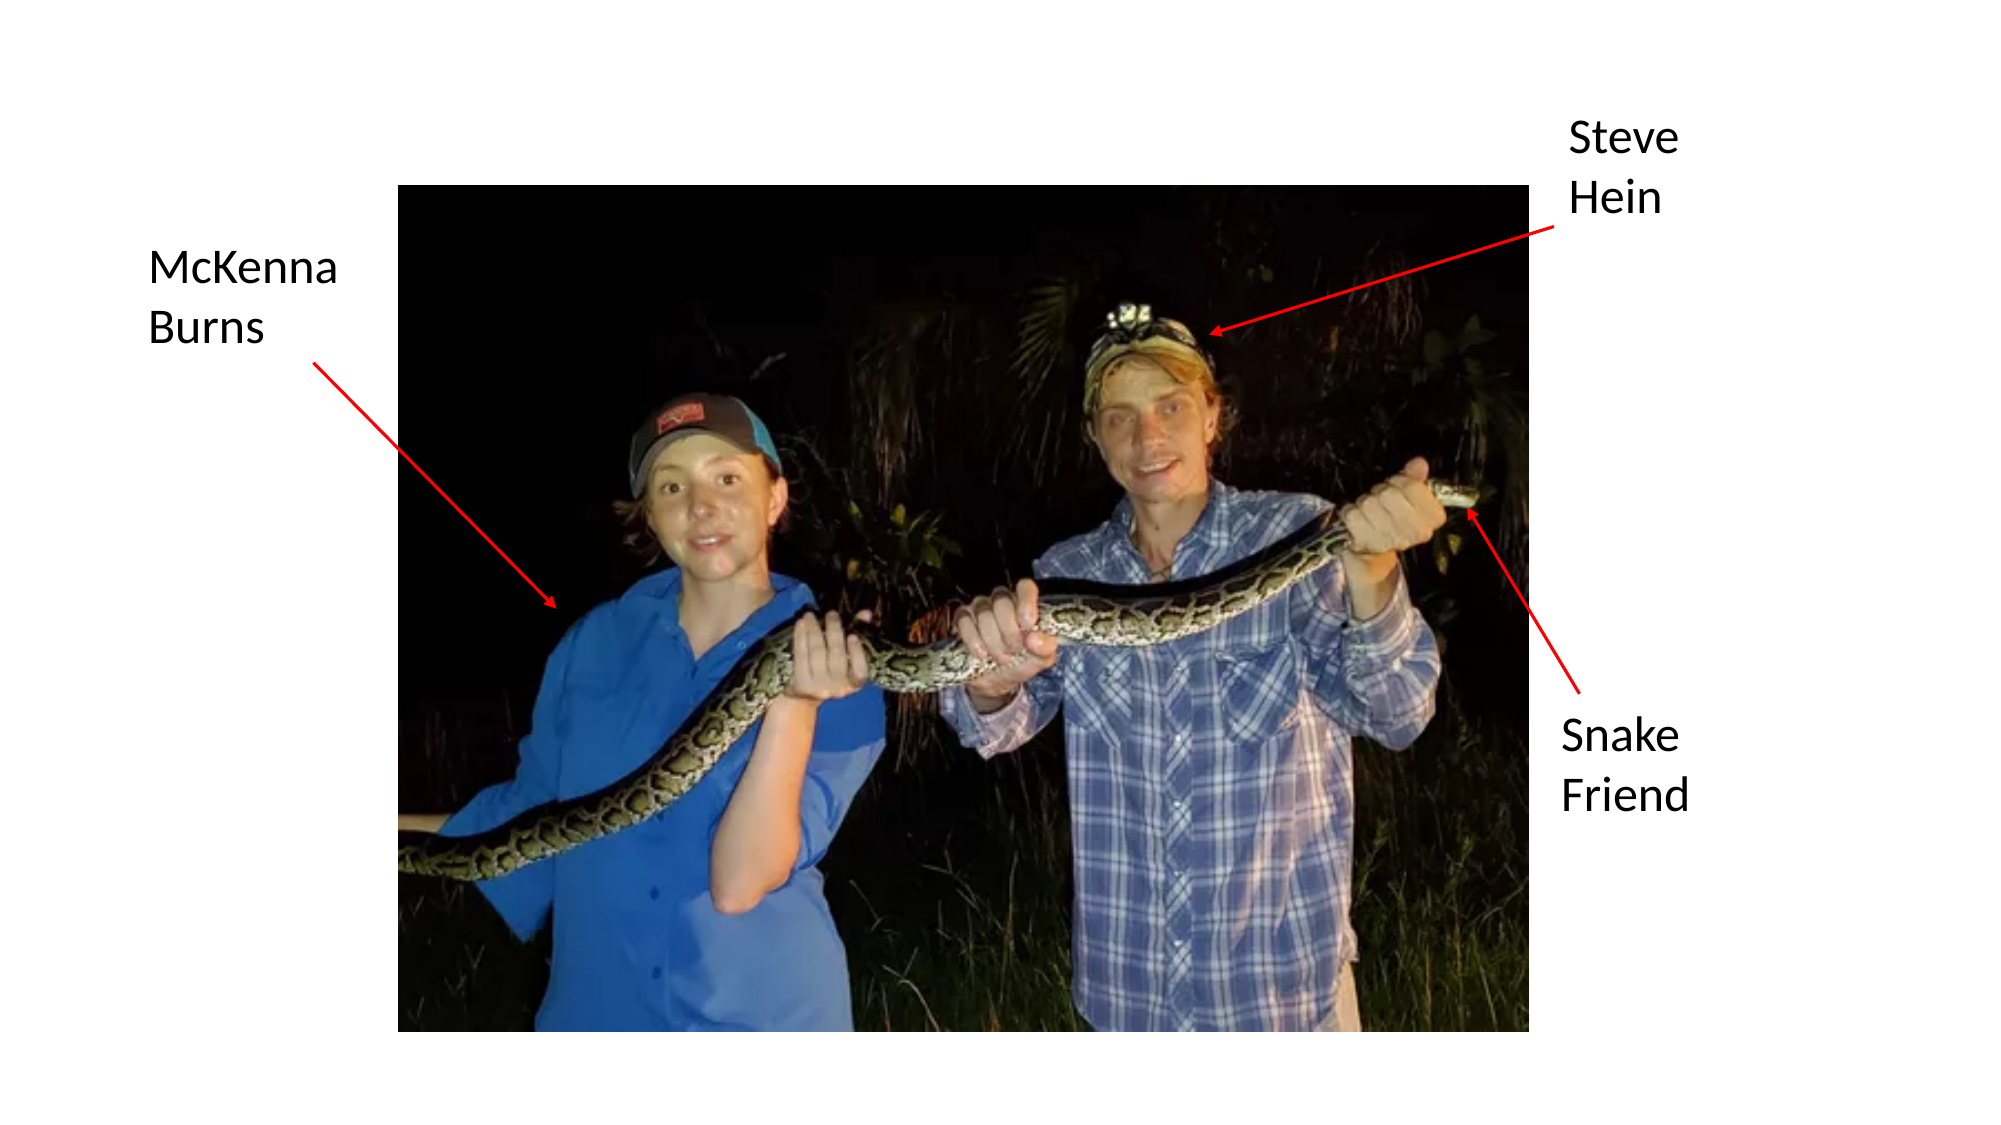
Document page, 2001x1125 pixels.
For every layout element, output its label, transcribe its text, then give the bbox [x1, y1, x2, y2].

picture [398, 185, 1529, 1032]
text_box Steve Hein [1553, 95, 1697, 231]
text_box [1466, 506, 1580, 694]
text_box McKenna Burns [133, 226, 398, 362]
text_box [1208, 226, 1554, 335]
text_box Snake Friend [1546, 693, 1737, 829]
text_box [313, 362, 557, 609]
